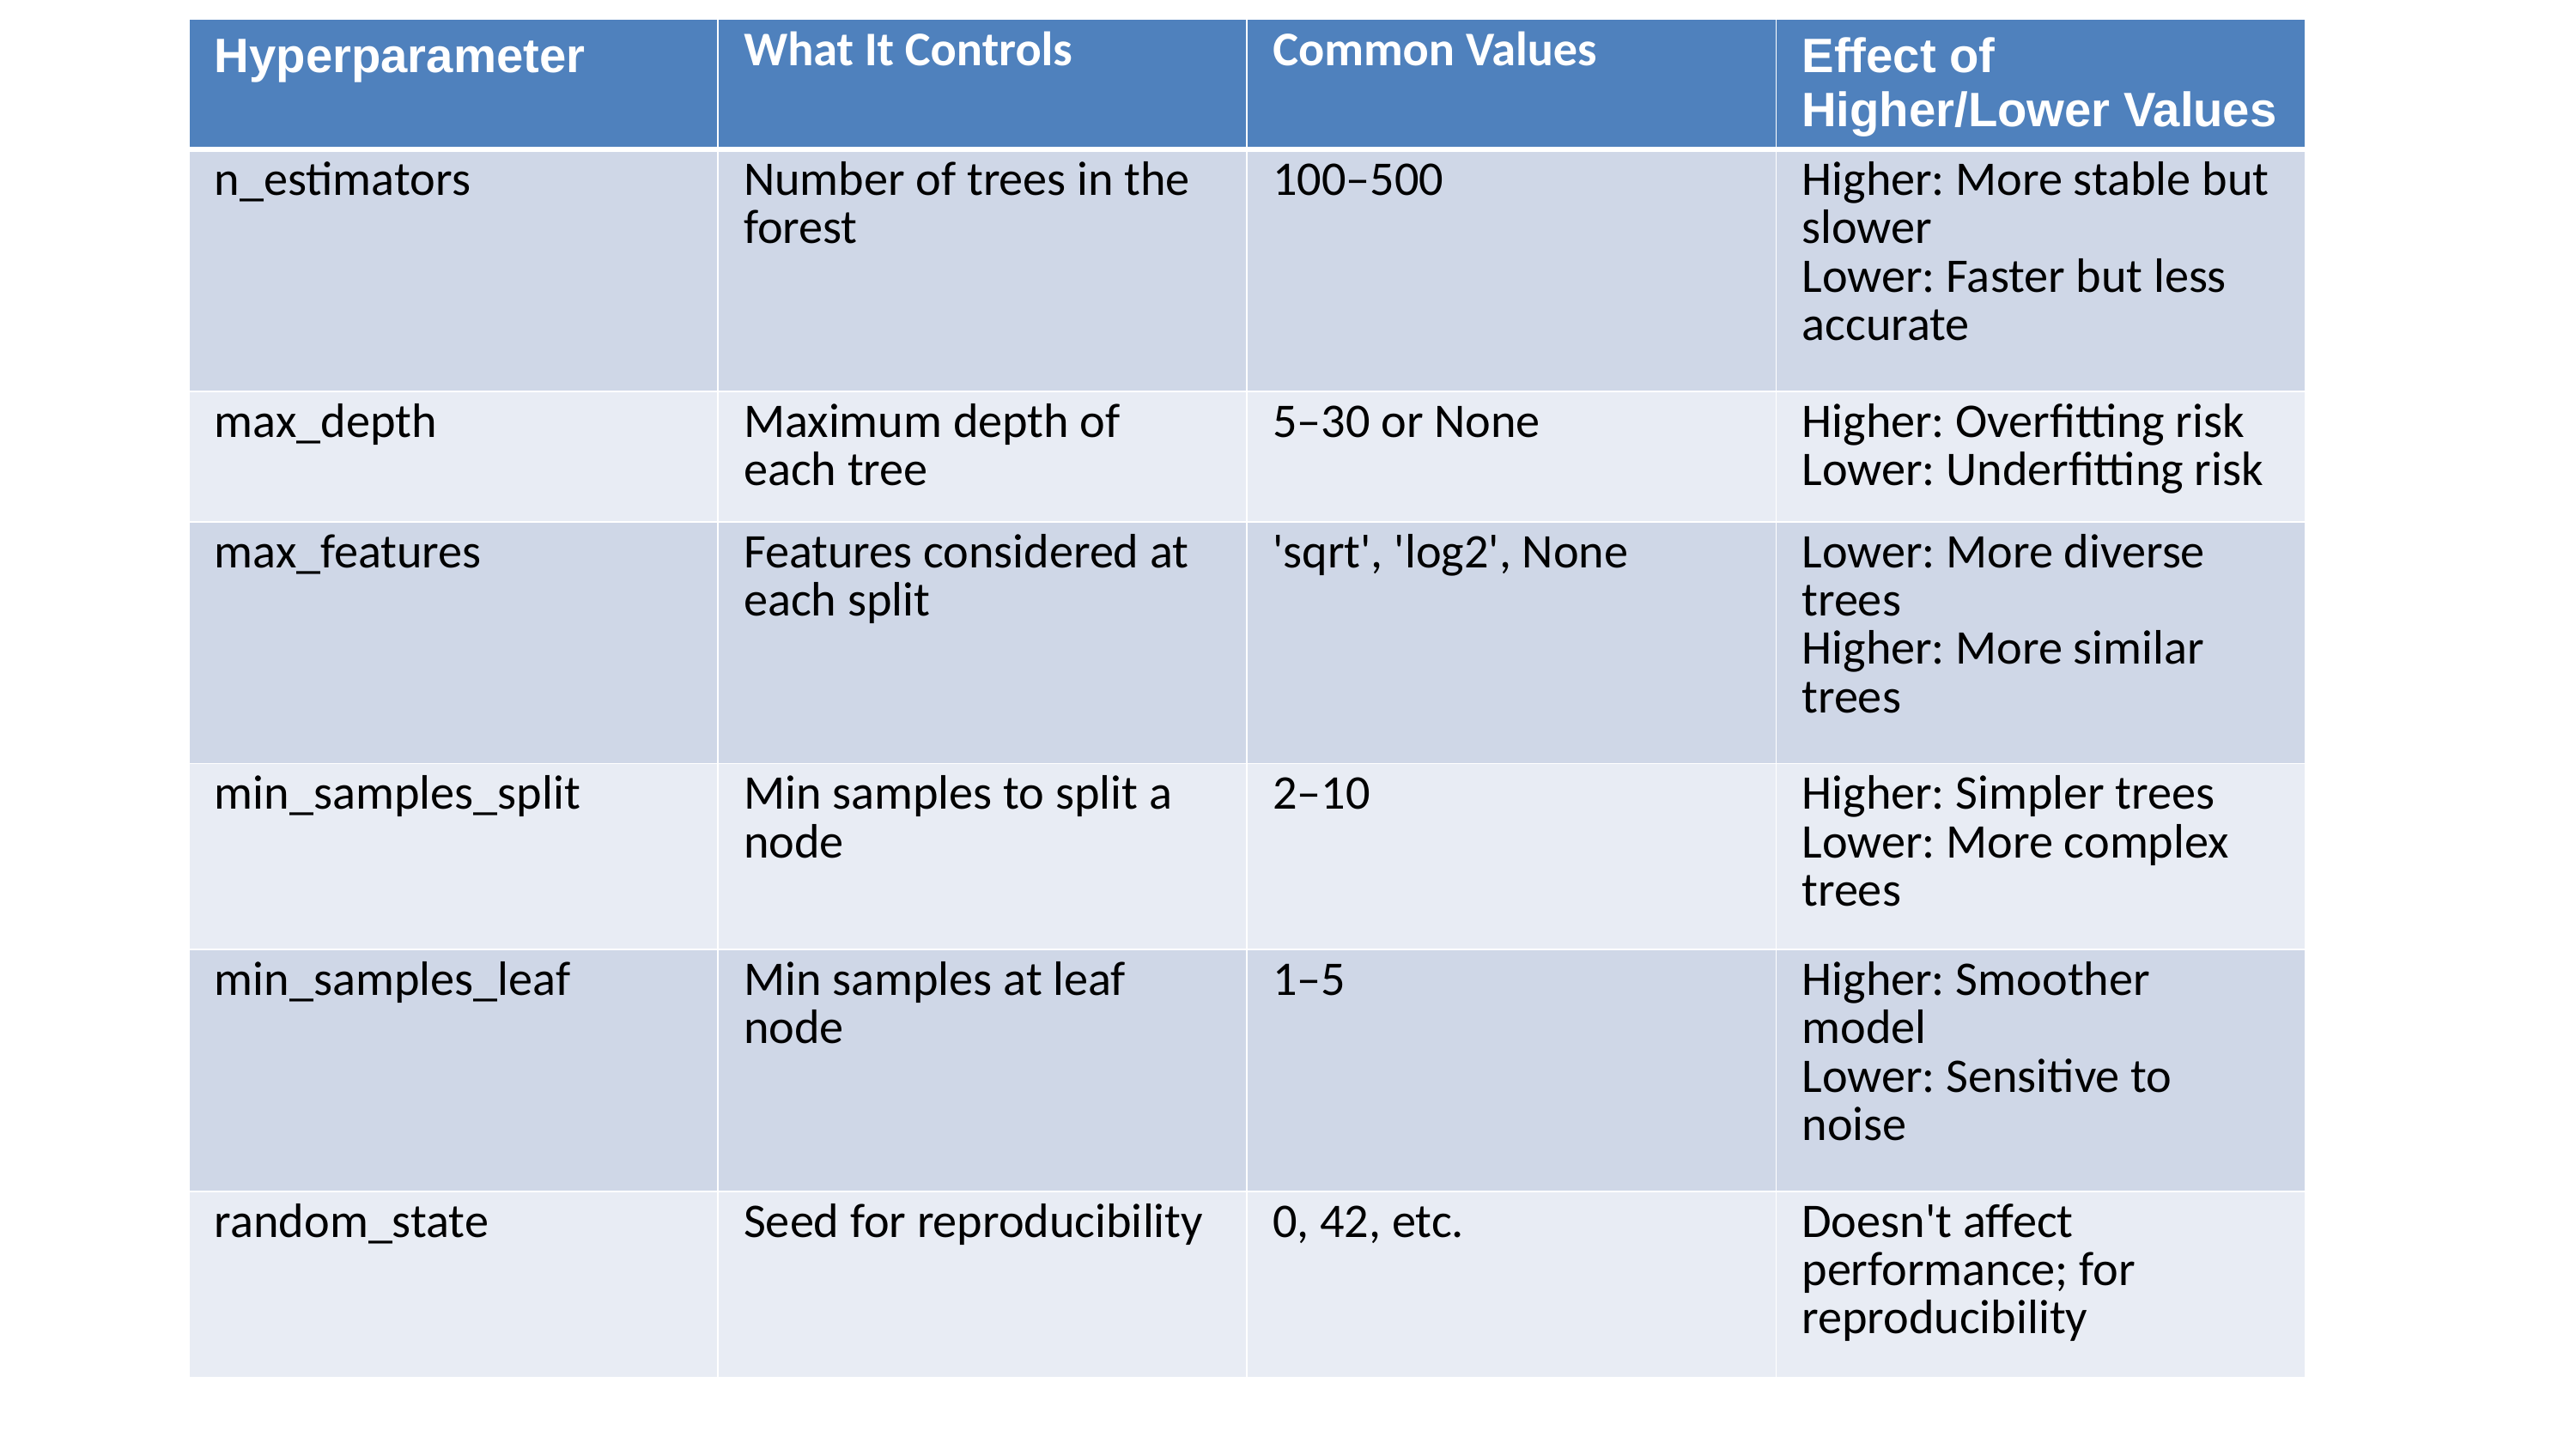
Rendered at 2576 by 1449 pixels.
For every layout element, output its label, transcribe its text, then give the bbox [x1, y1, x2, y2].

table_header Hyperparameter [190, 20, 717, 147]
table_cell Higher: Simpler trees Lower: More complex trees [1777, 764, 2305, 949]
table_header Effect of Higher/Lower Values [1777, 20, 2305, 147]
table_header What It Controls [719, 20, 1246, 147]
table_header Common Values [1248, 20, 1776, 147]
table_cell min_samples_leaf [190, 950, 717, 1191]
table_cell Higher: Smoother model Lower: Sensitive to noise [1777, 950, 2305, 1191]
table_cell 100–500 [1248, 152, 1776, 391]
table_cell 5–30 or None [1248, 392, 1776, 521]
table_cell max_features [190, 523, 717, 763]
table_cell 'sqrt', 'log2', None [1248, 523, 1776, 763]
table_cell Min samples at leaf node [719, 950, 1246, 1191]
table_cell Features considered at each split [719, 523, 1246, 763]
table_cell Maximum depth of each tree [719, 392, 1246, 521]
table_cell Lower: More diverse trees Higher: More similar trees [1777, 523, 2305, 763]
table_cell 0, 42, etc. [1248, 1192, 1776, 1377]
table_cell Min samples to split a node [719, 764, 1246, 949]
table_cell Higher: Overfitting risk Lower: Underfitting risk [1777, 392, 2305, 521]
table_cell random_state [190, 1192, 717, 1377]
table_cell Higher: More stable but slower Lower: Faster but less accurate [1777, 152, 2305, 391]
table_cell n_estimators [190, 152, 717, 391]
table_cell min_samples_split [190, 764, 717, 949]
table_cell Number of trees in the forest [719, 152, 1246, 391]
table_cell Seed for reproducibility [719, 1192, 1246, 1377]
table_cell 1–5 [1248, 950, 1776, 1191]
table_cell Doesn't affect performance; for reproducibility [1777, 1192, 2305, 1377]
table_cell 2–10 [1248, 764, 1776, 949]
table_cell max_depth [190, 392, 717, 521]
